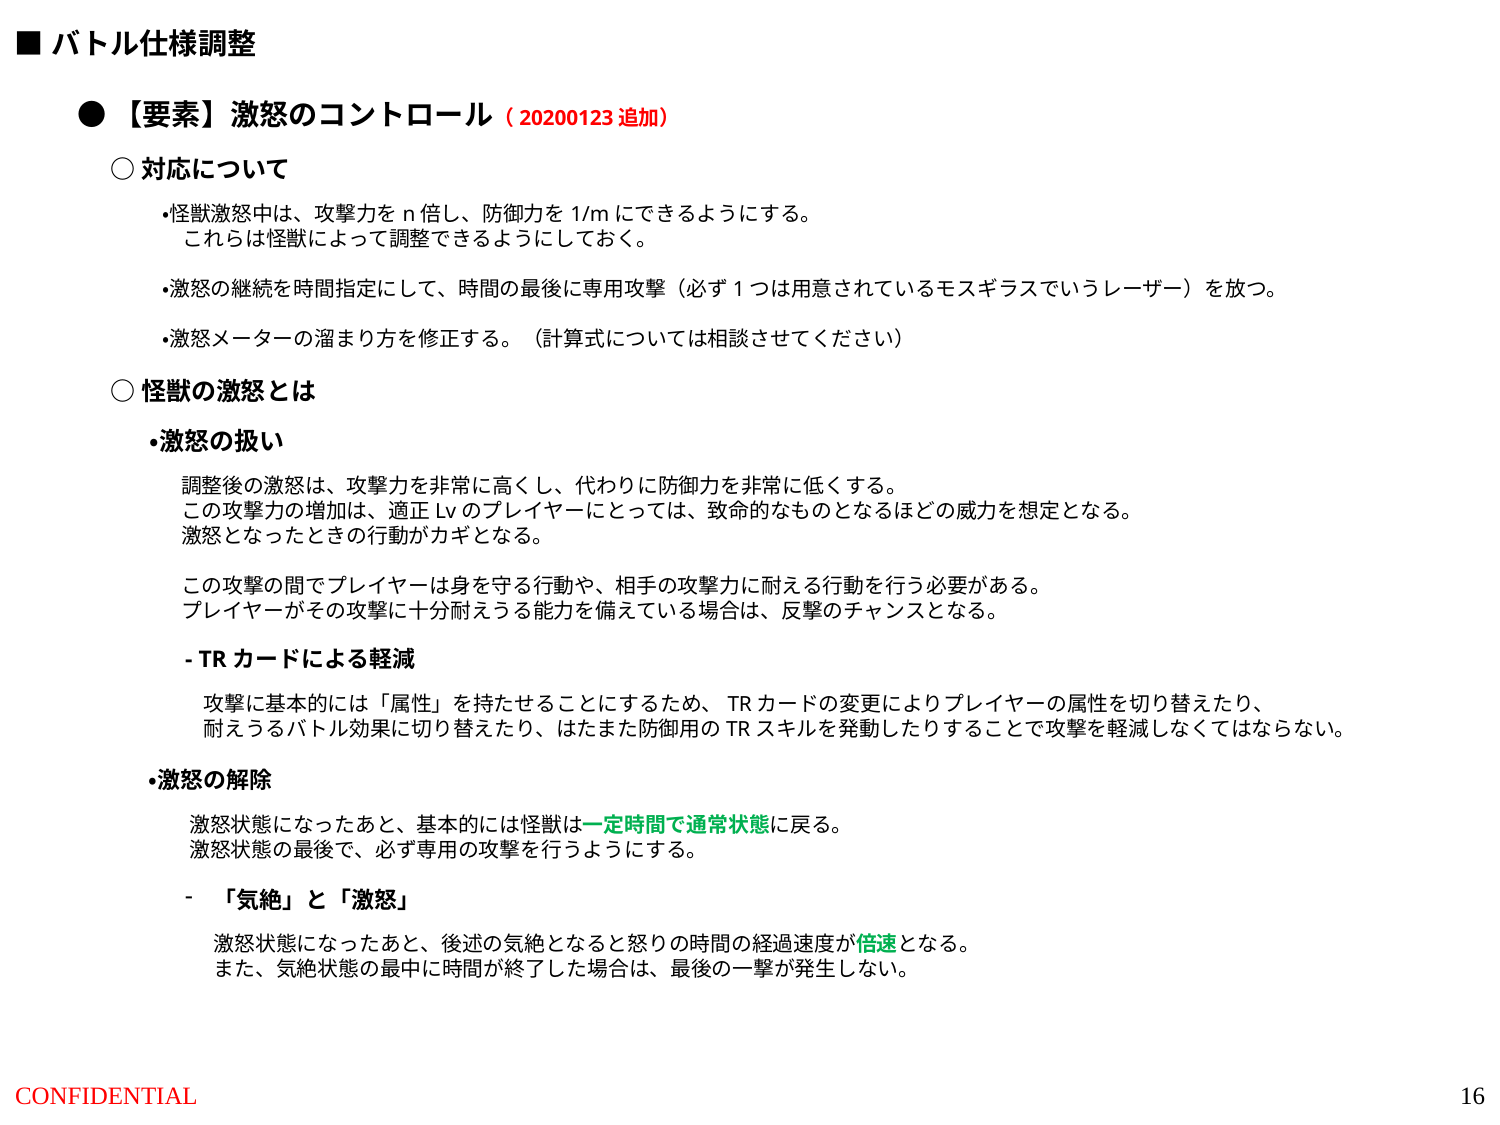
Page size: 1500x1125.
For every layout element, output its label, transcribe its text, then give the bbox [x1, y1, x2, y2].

text_box ■バトル仕様調整 [0, 17, 272, 68]
text_box ・怪獣激怒中は、攻撃力をn倍し、防御力を1/mにできるようにする。 これらは怪獣によって調整できるようにしておく。 ・激怒の継続を時間指定にして、時間の最後に専用攻撃（必ず1つは用意されているモスギラスでいうレーザー）を放つ。 ・激怒メーターの溜まり方を修正する。（計算式については相談させてください） [147, 192, 1302, 358]
slide_number 16 [1162, 1065, 1500, 1125]
text_box ・激怒の扱い [134, 417, 300, 463]
text_box ・激怒の解除 [133, 758, 288, 801]
text_box 激怒状態になったあと、後述の気絶となると怒りの時間の経過速度が倍速となる。 また、気絶状態の最中に時間が終了した場合は、最後の一撃が発生しない。 [199, 923, 995, 989]
text_box ○対応について [95, 145, 306, 191]
footer CONFIDENTIAL [0, 1065, 507, 1125]
text_box 激怒状態になったあと、基本的には怪獣は一定時間で通常状態に戻る。 激怒状態の最後で、必ず専用の攻撃を行うようにする。 [174, 804, 868, 869]
text_box ○怪獣の激怒とは [95, 368, 331, 413]
text_box - TRカードによる軽減 [170, 637, 431, 680]
text_box ●【要素】激怒のコントロール（20200123追加） [62, 88, 696, 139]
text_box 「気絶」と「激怒」 [170, 878, 436, 921]
text_box 調整後の激怒は、攻撃力を非常に高くし、代わりに防御力を非常に低くする。 この攻撃力の増加は、適正Lvのプレイヤーにとっては、致命的なものとなるほどの威力を想定となる。 激怒となったときの行動がカギとなる。 この攻撃の間でプレイヤーは身を守る行動や、相手の攻撃力に耐える行動を行う必要がある。 プレイヤーがその攻撃に十分耐えうる能力を備えている場合は、反撃のチャンスとなる。 [166, 465, 1158, 631]
text_box 攻撃に基本的には「属性」を持たせることにするため、TRカードの変更によりプレイヤーの属性を切り替えたり、 耐えうるバトル効果に切り替えたり、はたまた防御用のTRスキルを発動したりすることで攻撃を軽減しなくてはならない。 [188, 683, 1371, 749]
